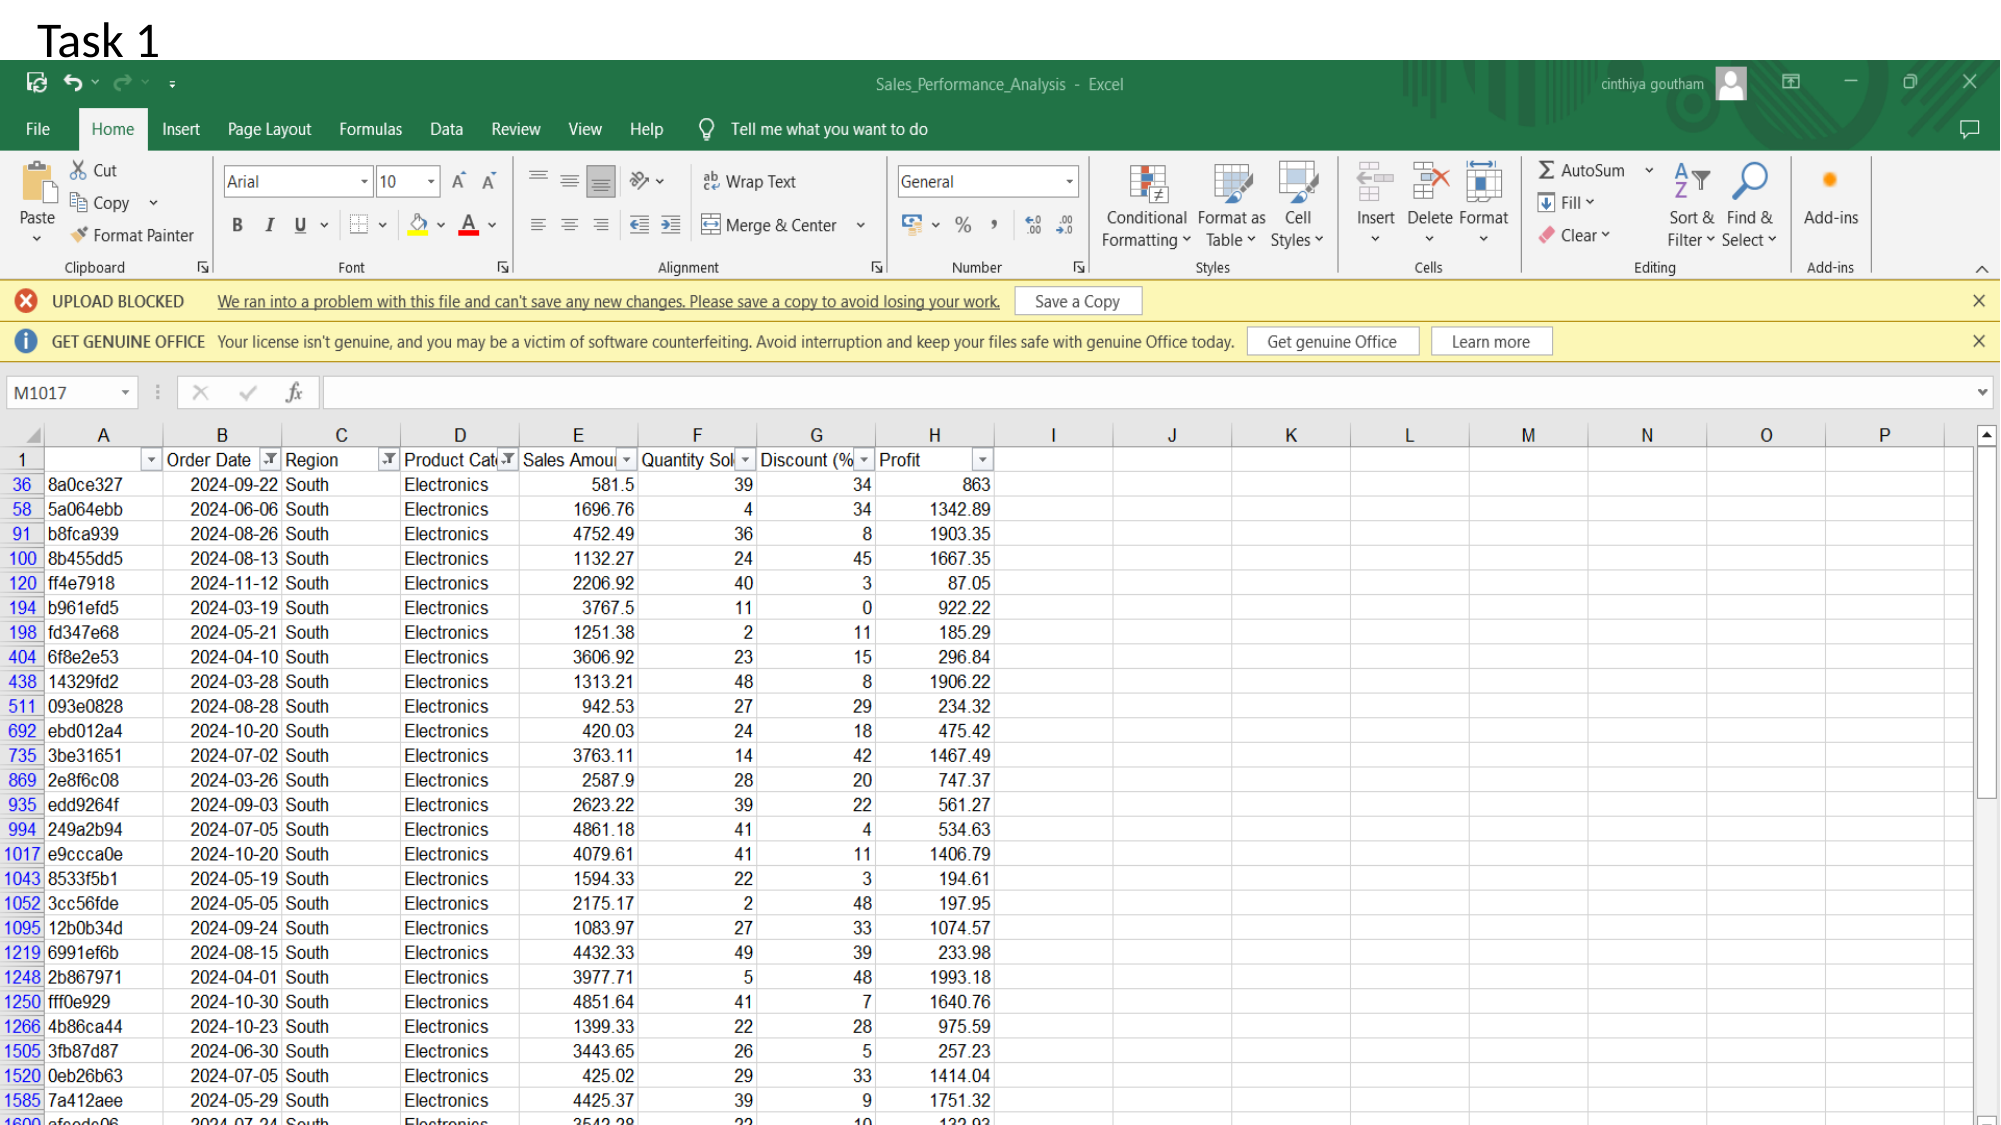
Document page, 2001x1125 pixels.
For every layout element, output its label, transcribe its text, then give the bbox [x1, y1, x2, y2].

picture [0, 60, 2000, 1125]
text_box Task 1 [22, 0, 1023, 60]
